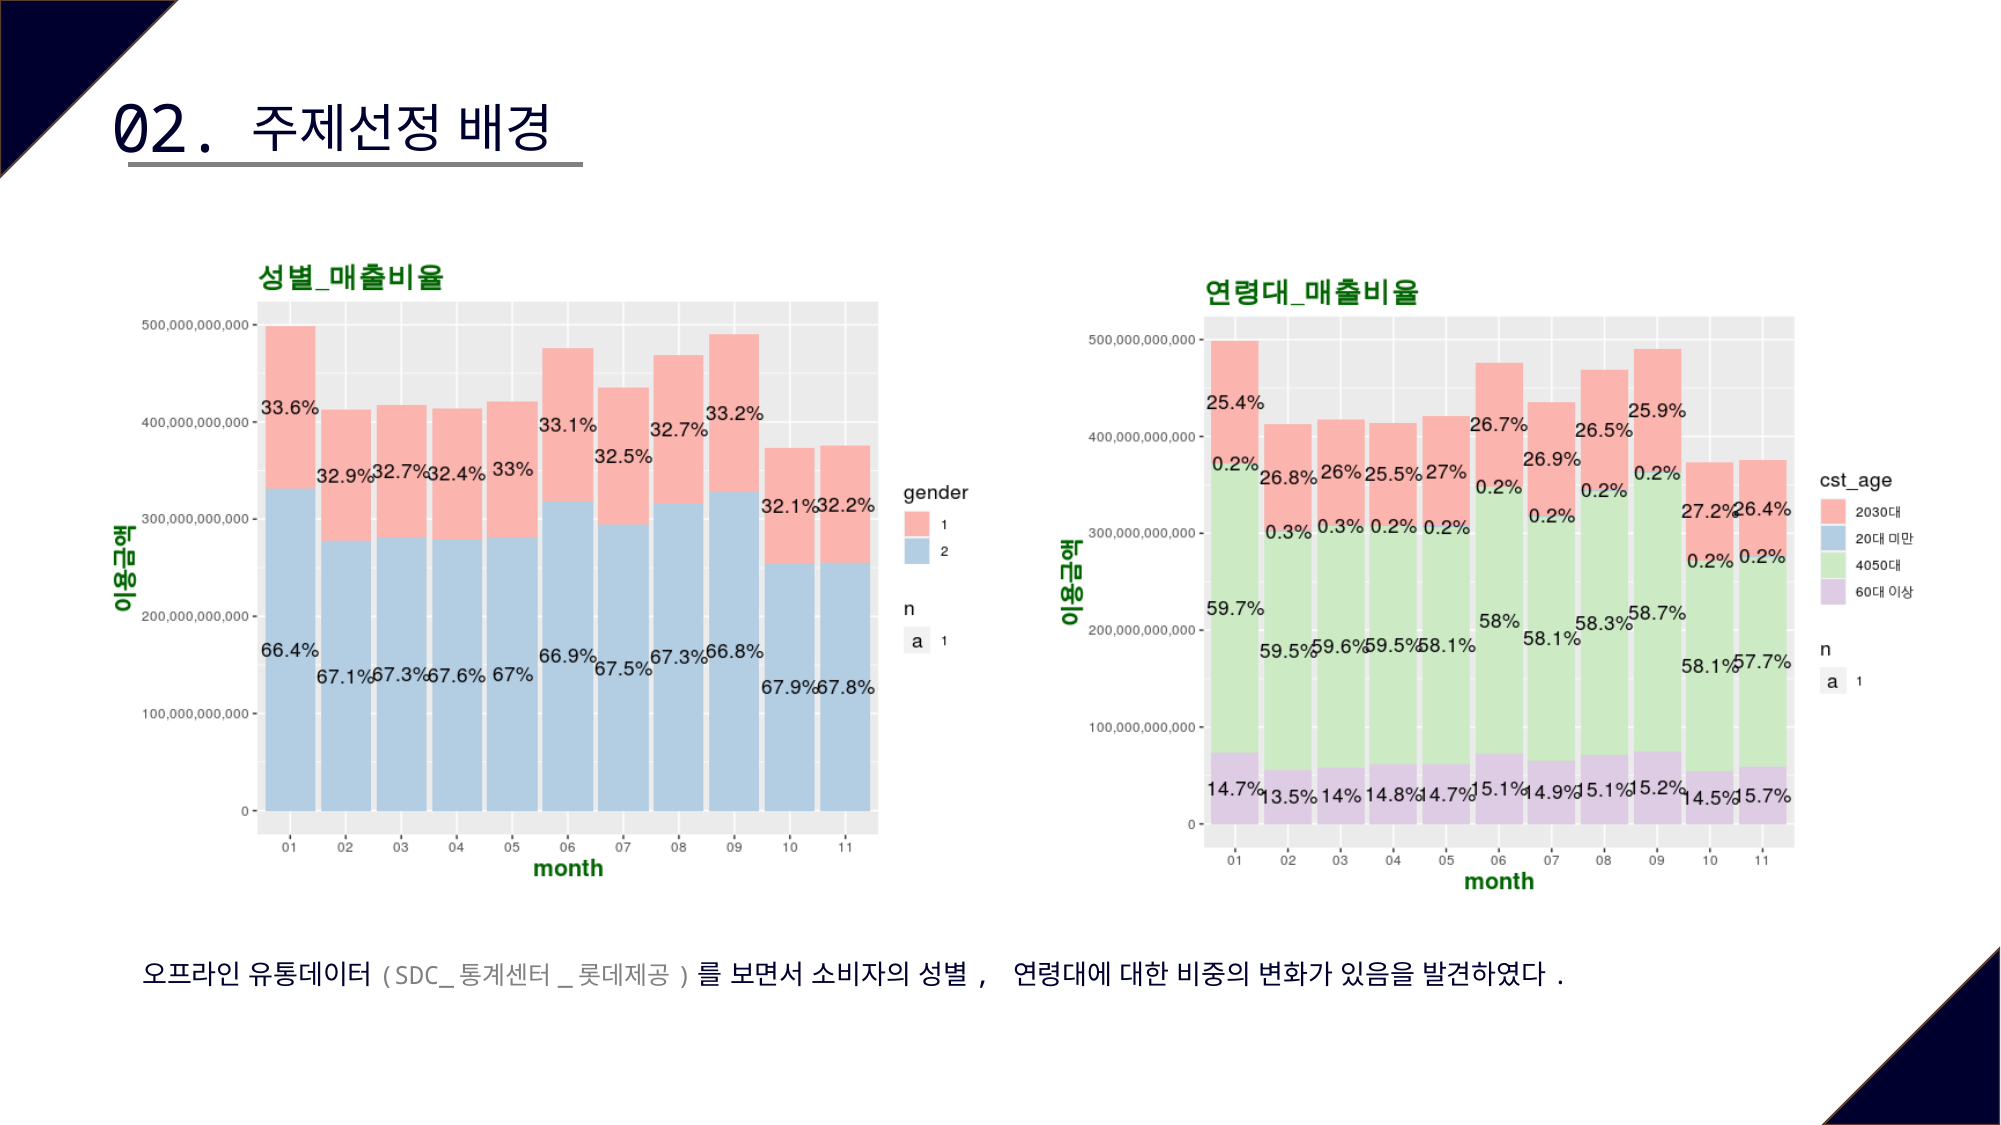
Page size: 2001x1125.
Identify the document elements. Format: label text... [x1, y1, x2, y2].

text_box 02. [96, 78, 241, 173]
picture [1054, 275, 1931, 902]
picture [107, 260, 986, 889]
text_box 오프라인 유통데이터(SDC_통계센터_롯데제공)를 보면서 소비자의 성별, 연령대에 대한 비중의 변화가 있음을 발견하였다. [127, 900, 1870, 1046]
text_box 주제선정 배경 [241, 87, 664, 166]
